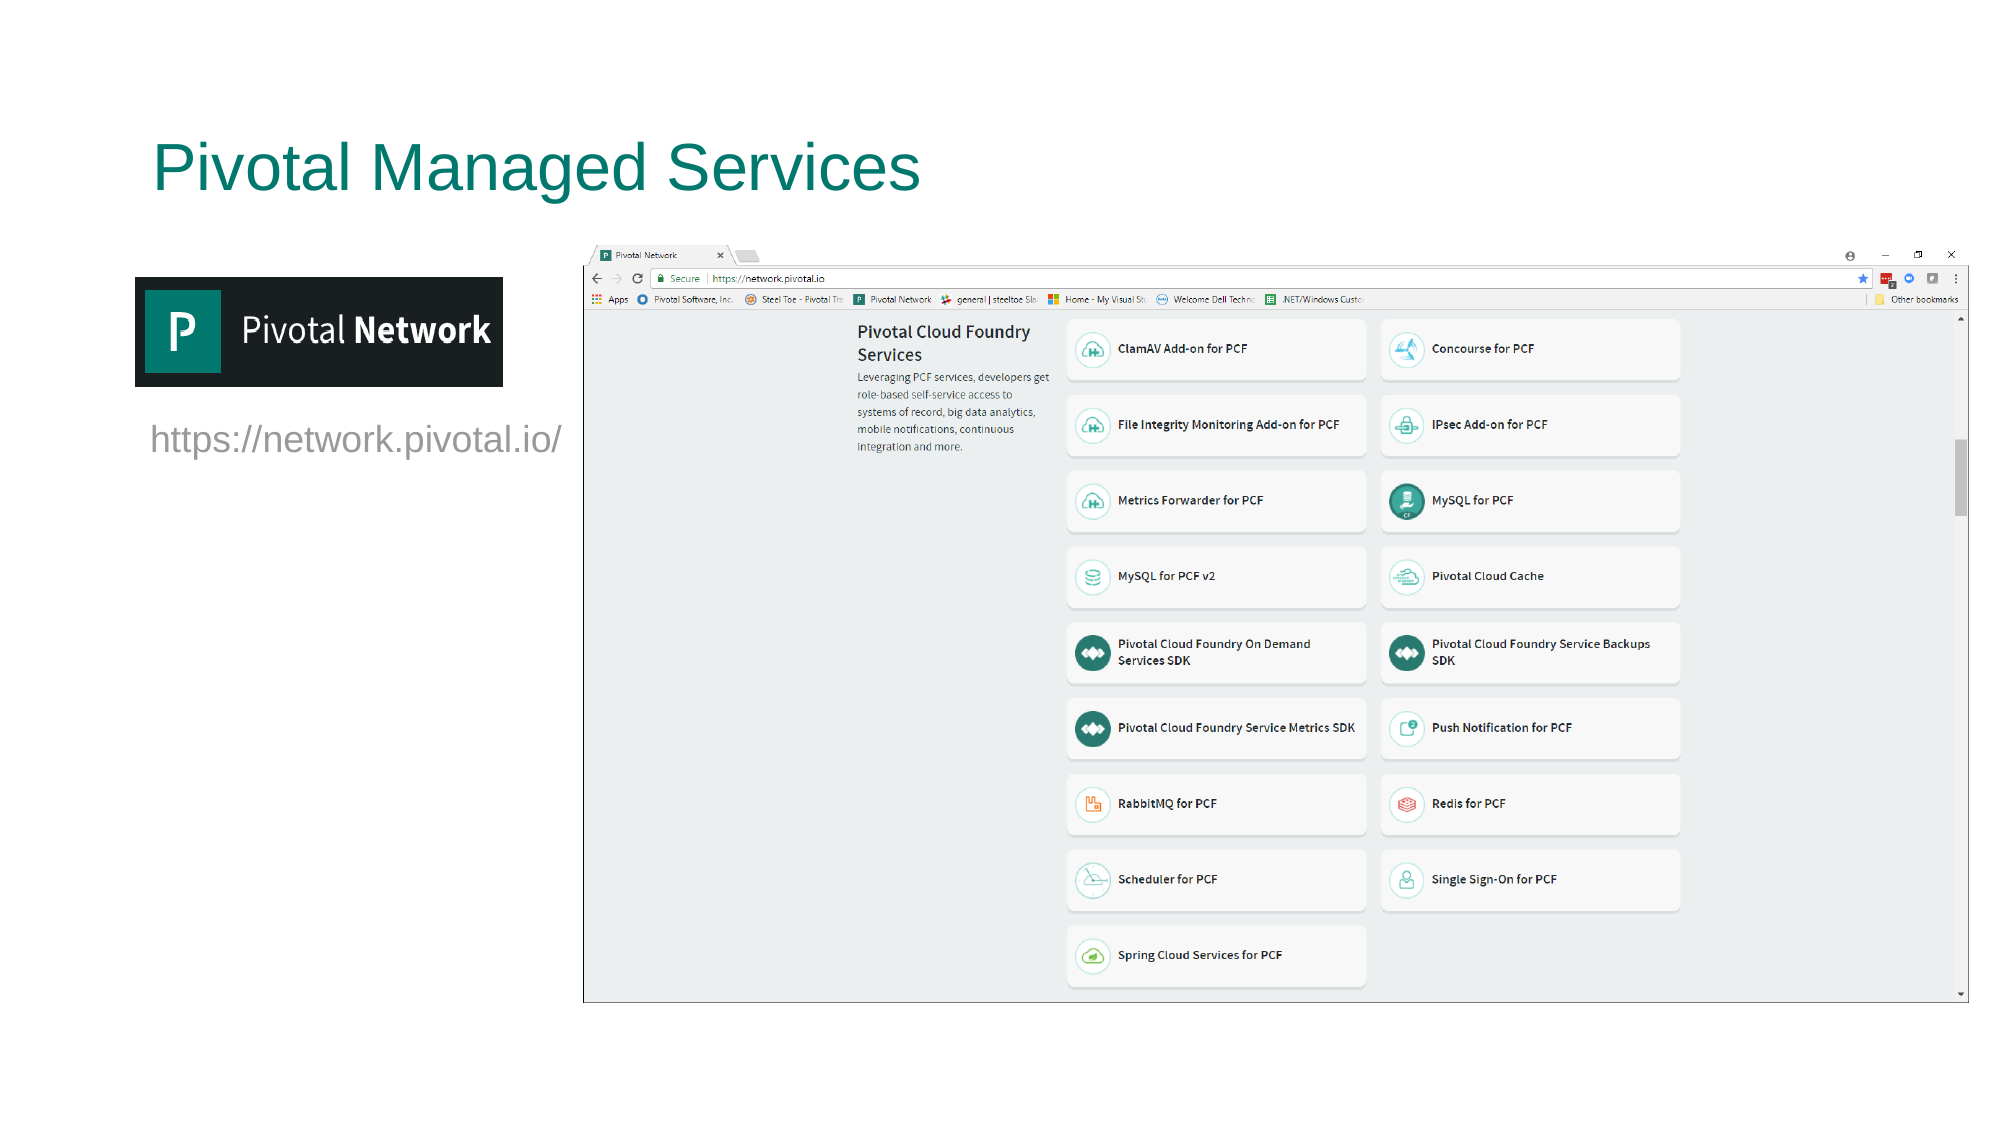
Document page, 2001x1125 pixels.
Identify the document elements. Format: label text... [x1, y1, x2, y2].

picture [582, 245, 1969, 1004]
picture [134, 276, 503, 387]
title Pivotal Managed Services [137, 59, 1863, 278]
text_box https://network.pivotal.io/ [135, 399, 577, 455]
